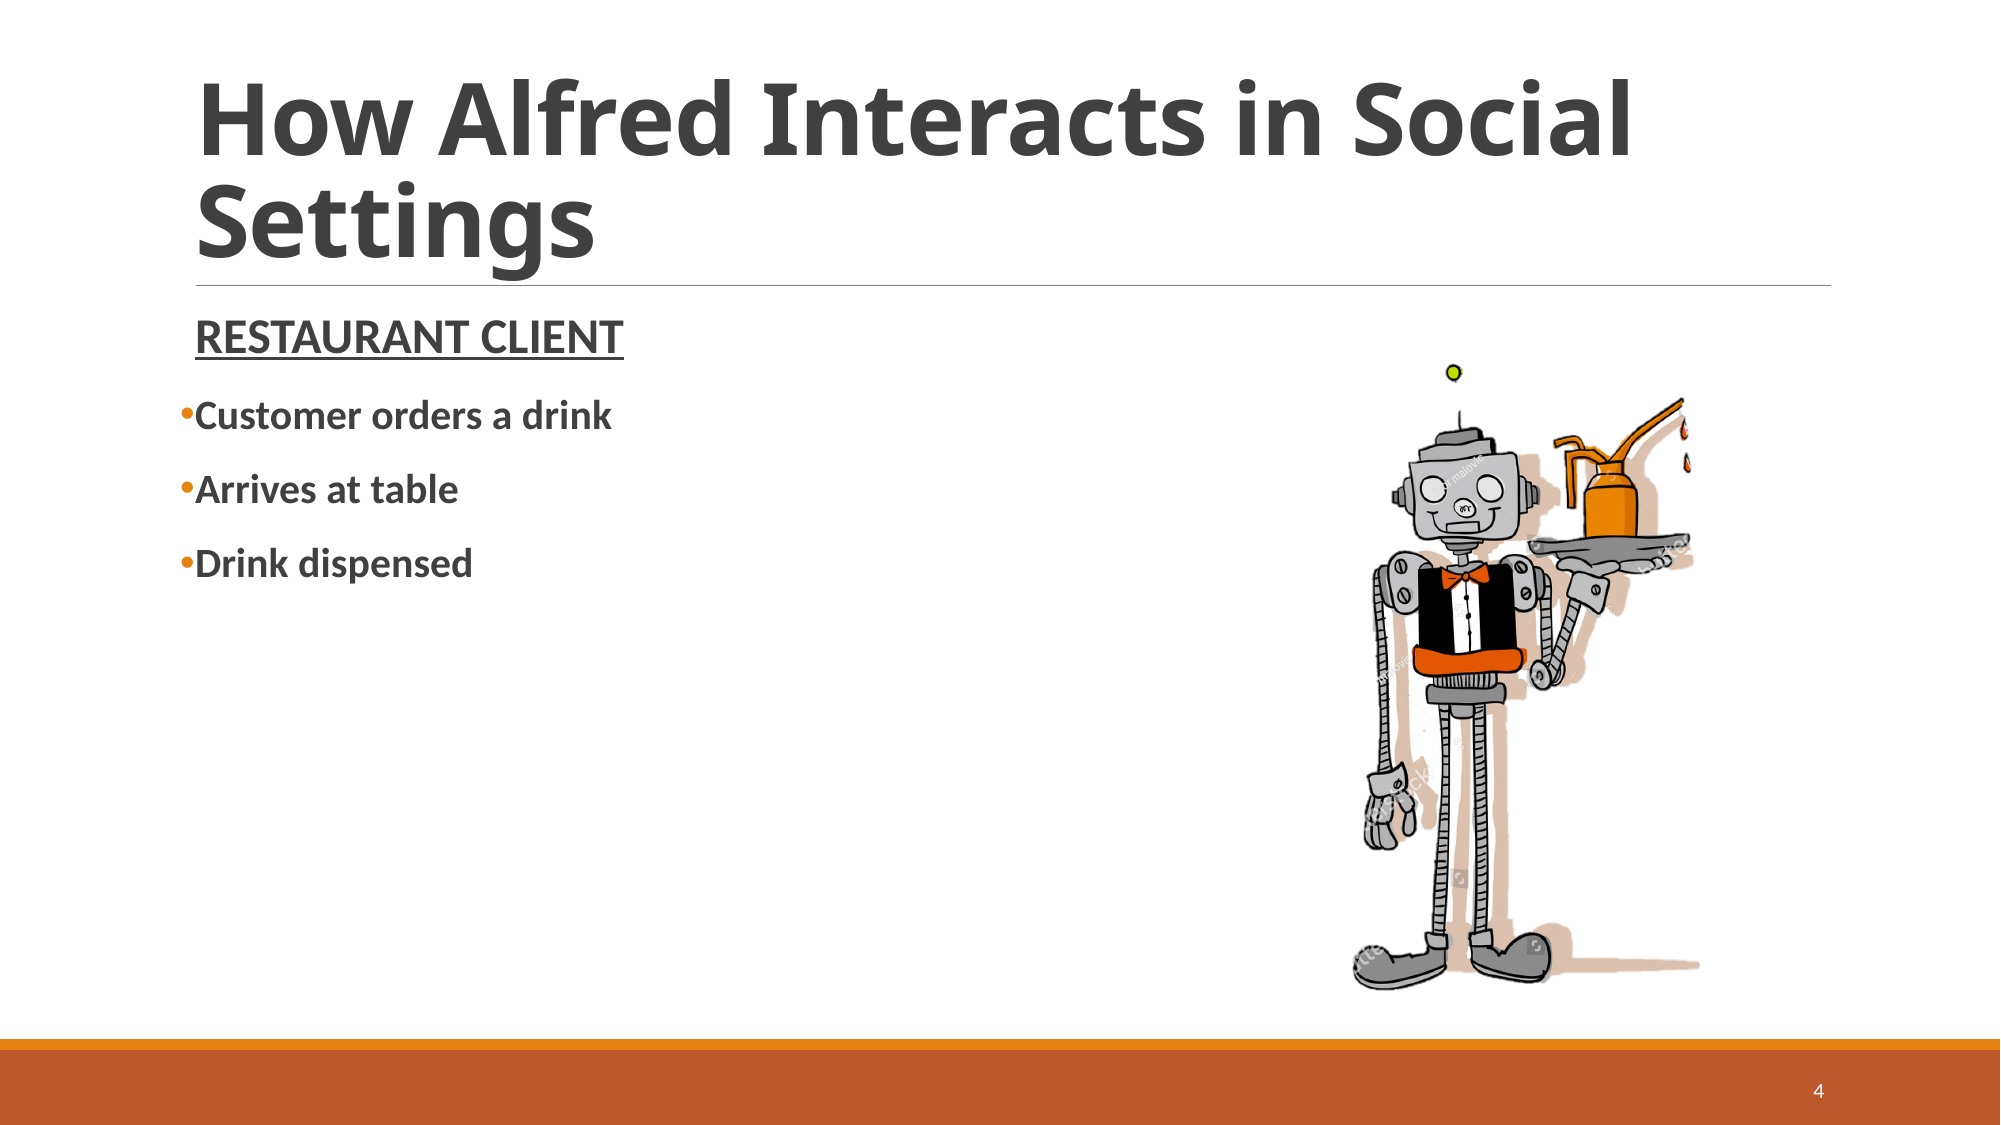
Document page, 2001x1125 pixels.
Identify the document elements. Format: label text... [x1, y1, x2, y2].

list RESTAURANT CLIENT Customer orders a drink Arrives at table Drink dispensed [180, 302, 1830, 963]
slide_number 4 [1624, 1059, 1840, 1120]
picture [1340, 331, 1729, 1009]
title How Alfred Interacts in Social Settings [180, 47, 1830, 285]
